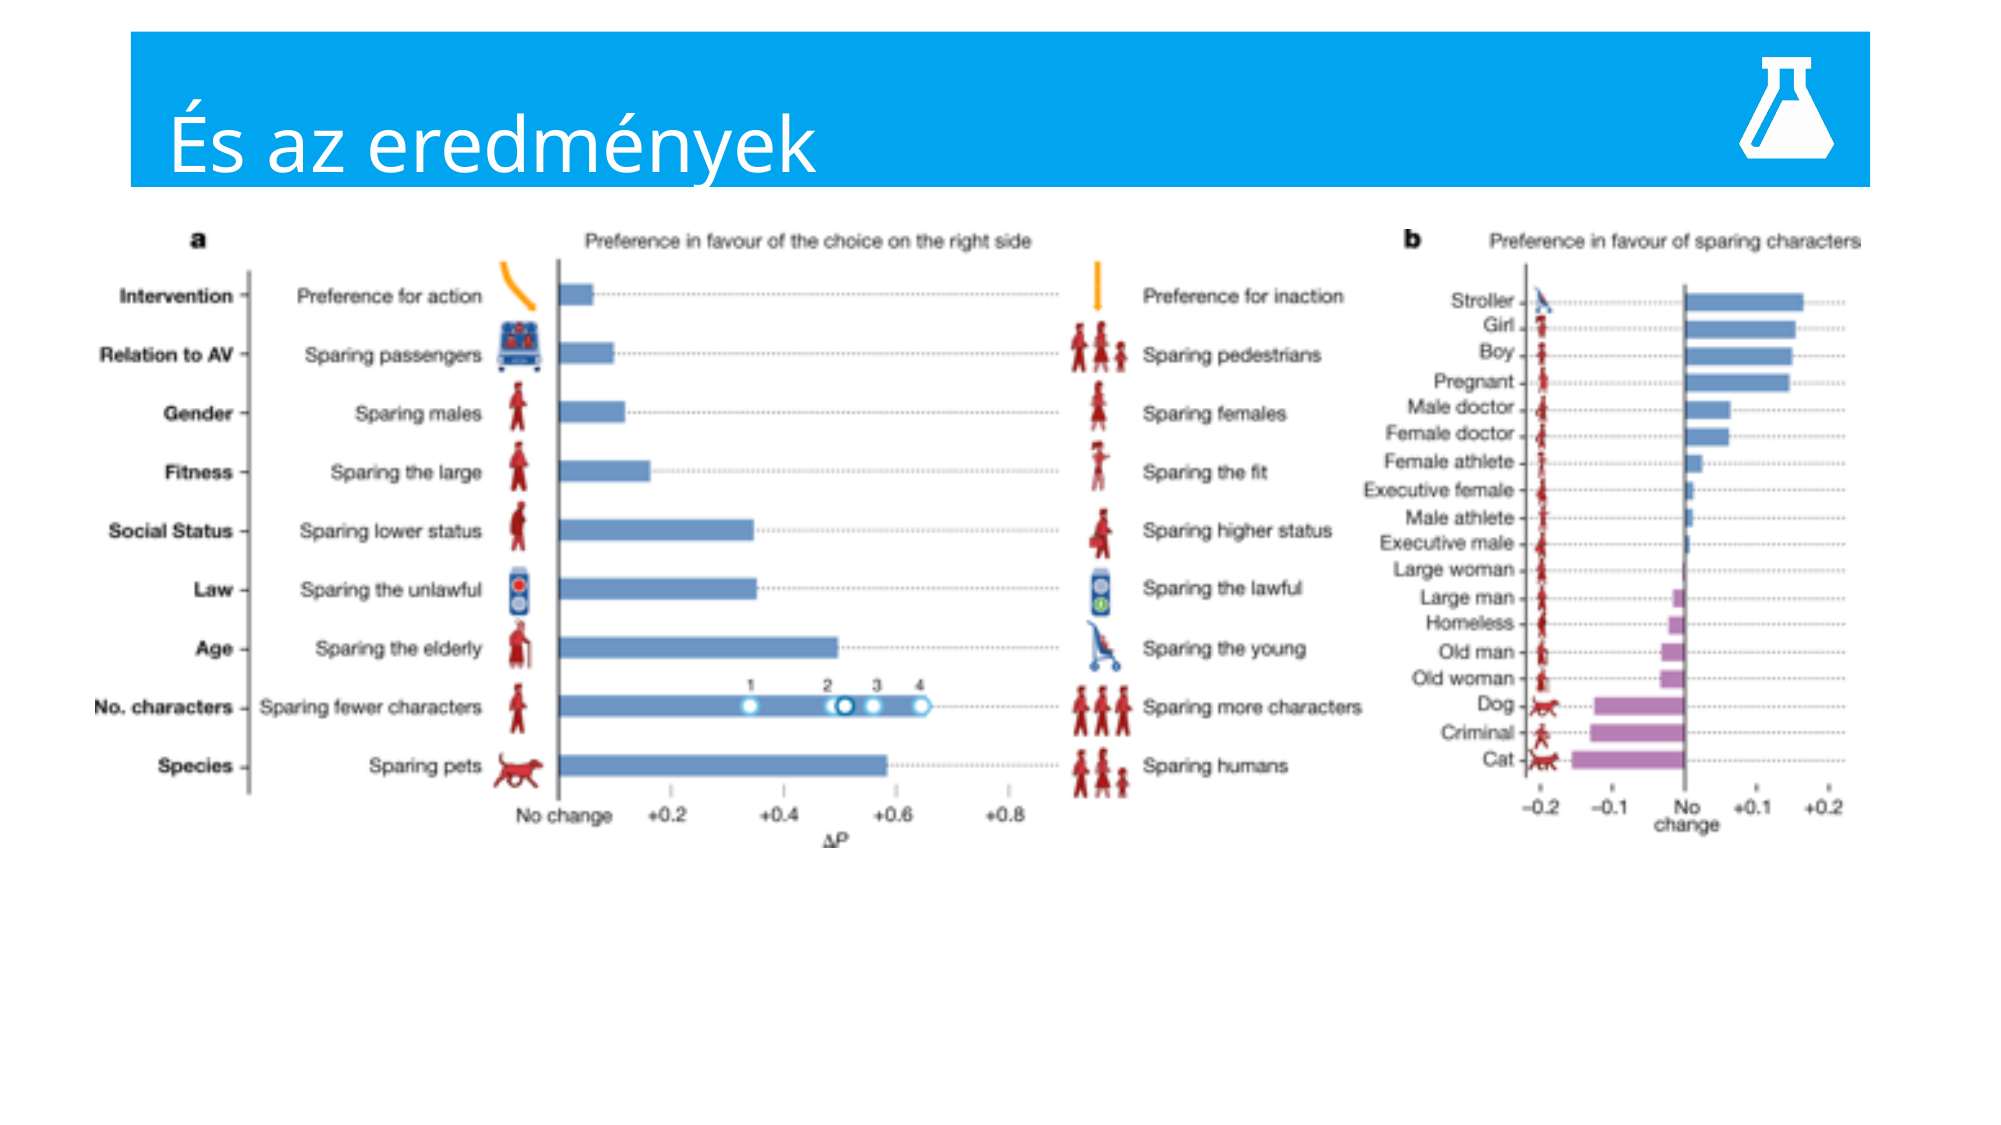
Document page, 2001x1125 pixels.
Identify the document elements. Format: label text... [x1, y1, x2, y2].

title És az eredmények [129, 31, 1701, 187]
picture [1740, 58, 1833, 158]
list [95, 229, 1861, 848]
